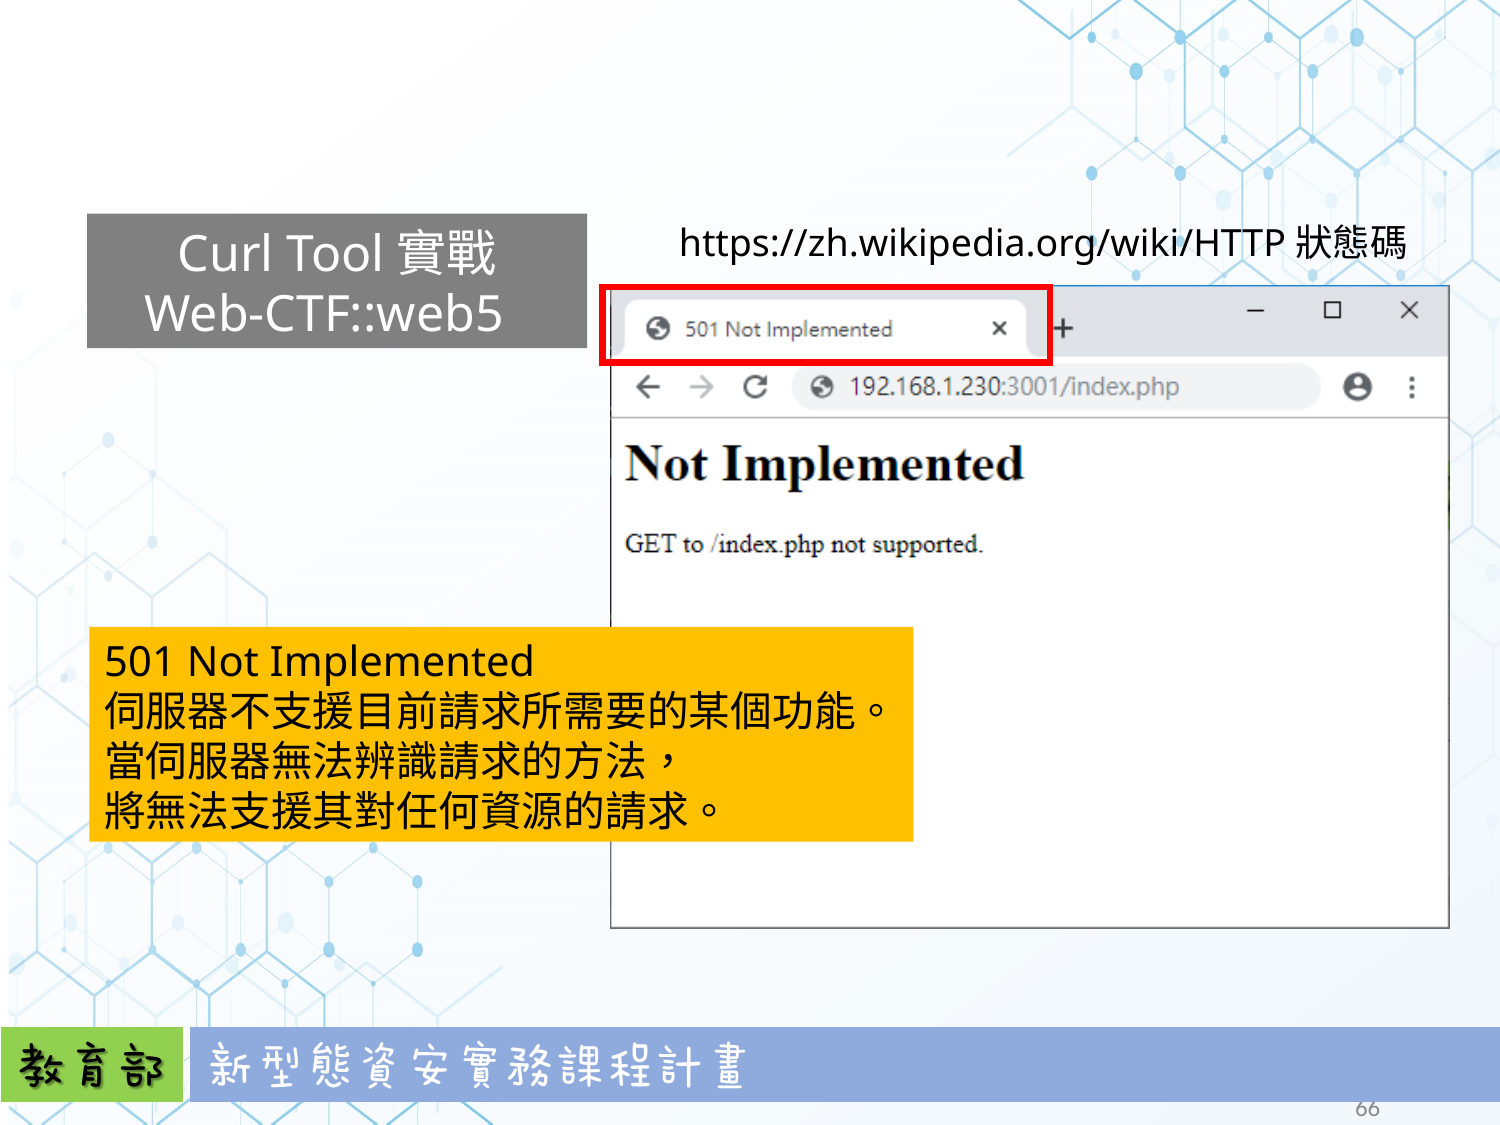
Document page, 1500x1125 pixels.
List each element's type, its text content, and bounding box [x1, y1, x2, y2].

text_box 501 Not Implemented 伺服器不支援目前請求所需要的某個功能。 當伺服器無法辨識請求的方法， 將無法支援其對任何資源的請求。 [89, 626, 610, 842]
text_box https://zh.wikipedia.org/wiki/HTTP狀態碼 [664, 211, 1423, 271]
text_box [602, 286, 610, 363]
text_box Curl Tool實戰 Web-CTF::web5 [87, 213, 588, 349]
picture [0, 0, 1500, 1125]
